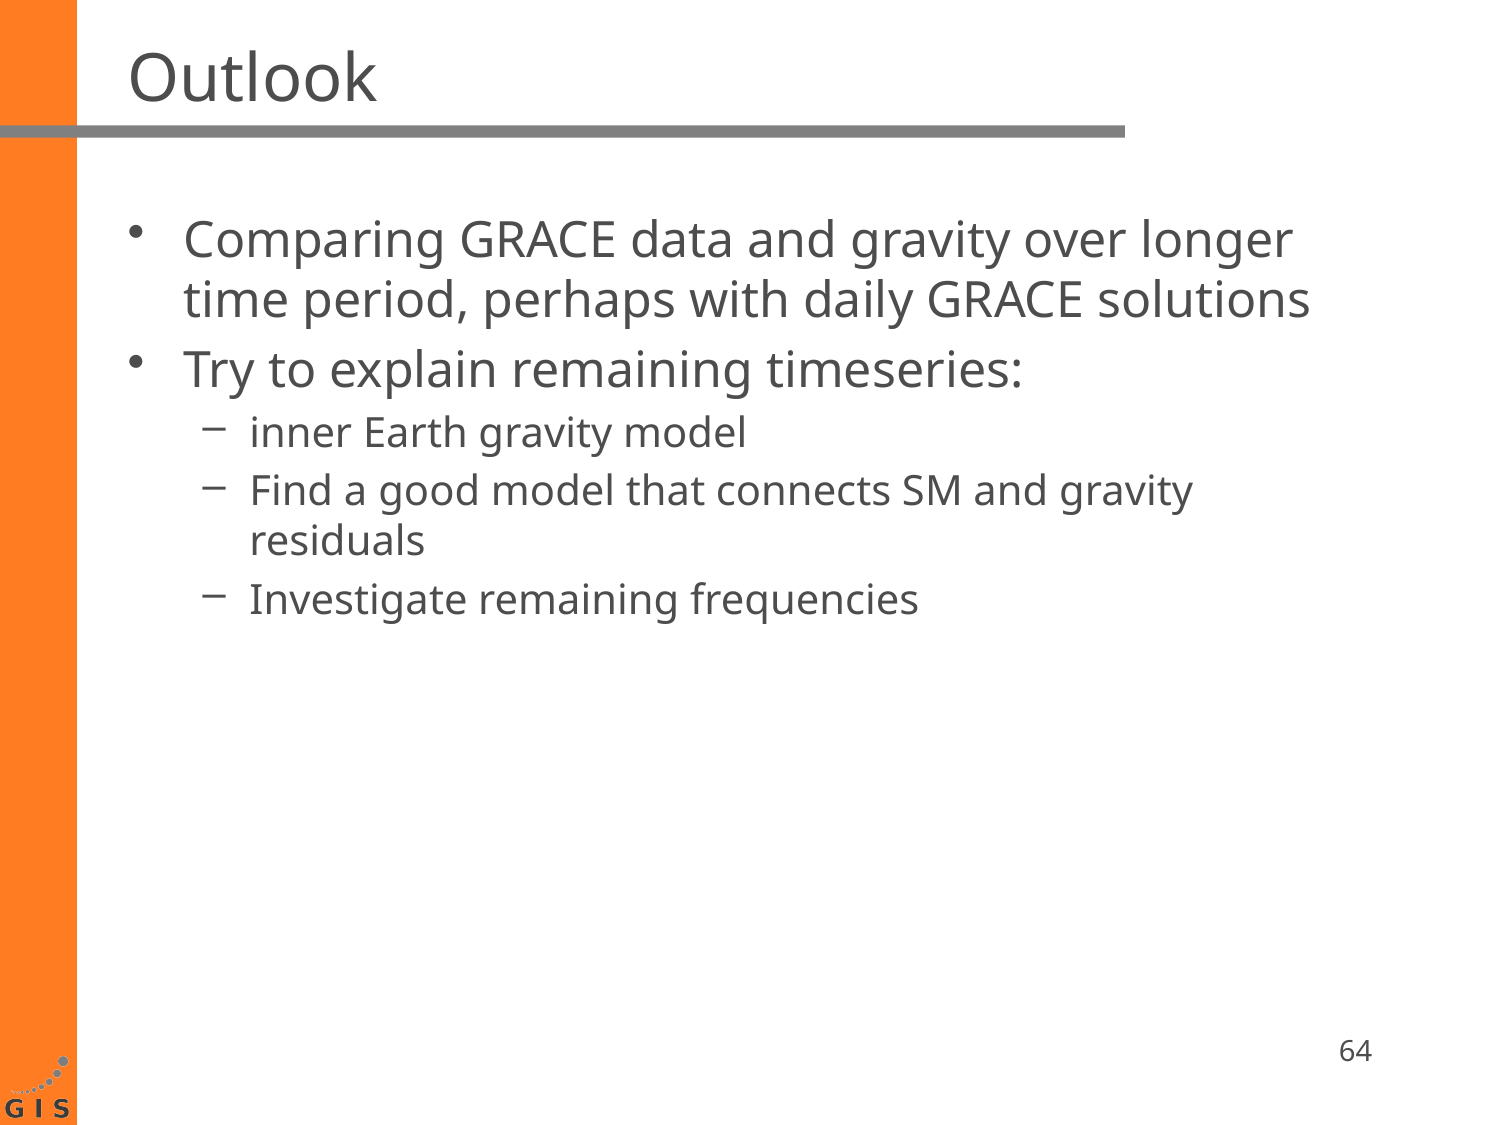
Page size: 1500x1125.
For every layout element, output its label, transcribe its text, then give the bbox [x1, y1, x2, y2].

slide_number 64 [1074, 1024, 1388, 1101]
list Comparing GRACE data and gravity over longer time period, perhaps with daily GRACE solutions Try to explain remaining timeseries: inner Earth gravity model Find a good model that connects SM and gravity residuals Investigate remaining frequencies [112, 200, 1388, 963]
title Outlook [112, 37, 1388, 113]
picture [5, 1056, 69, 1118]
